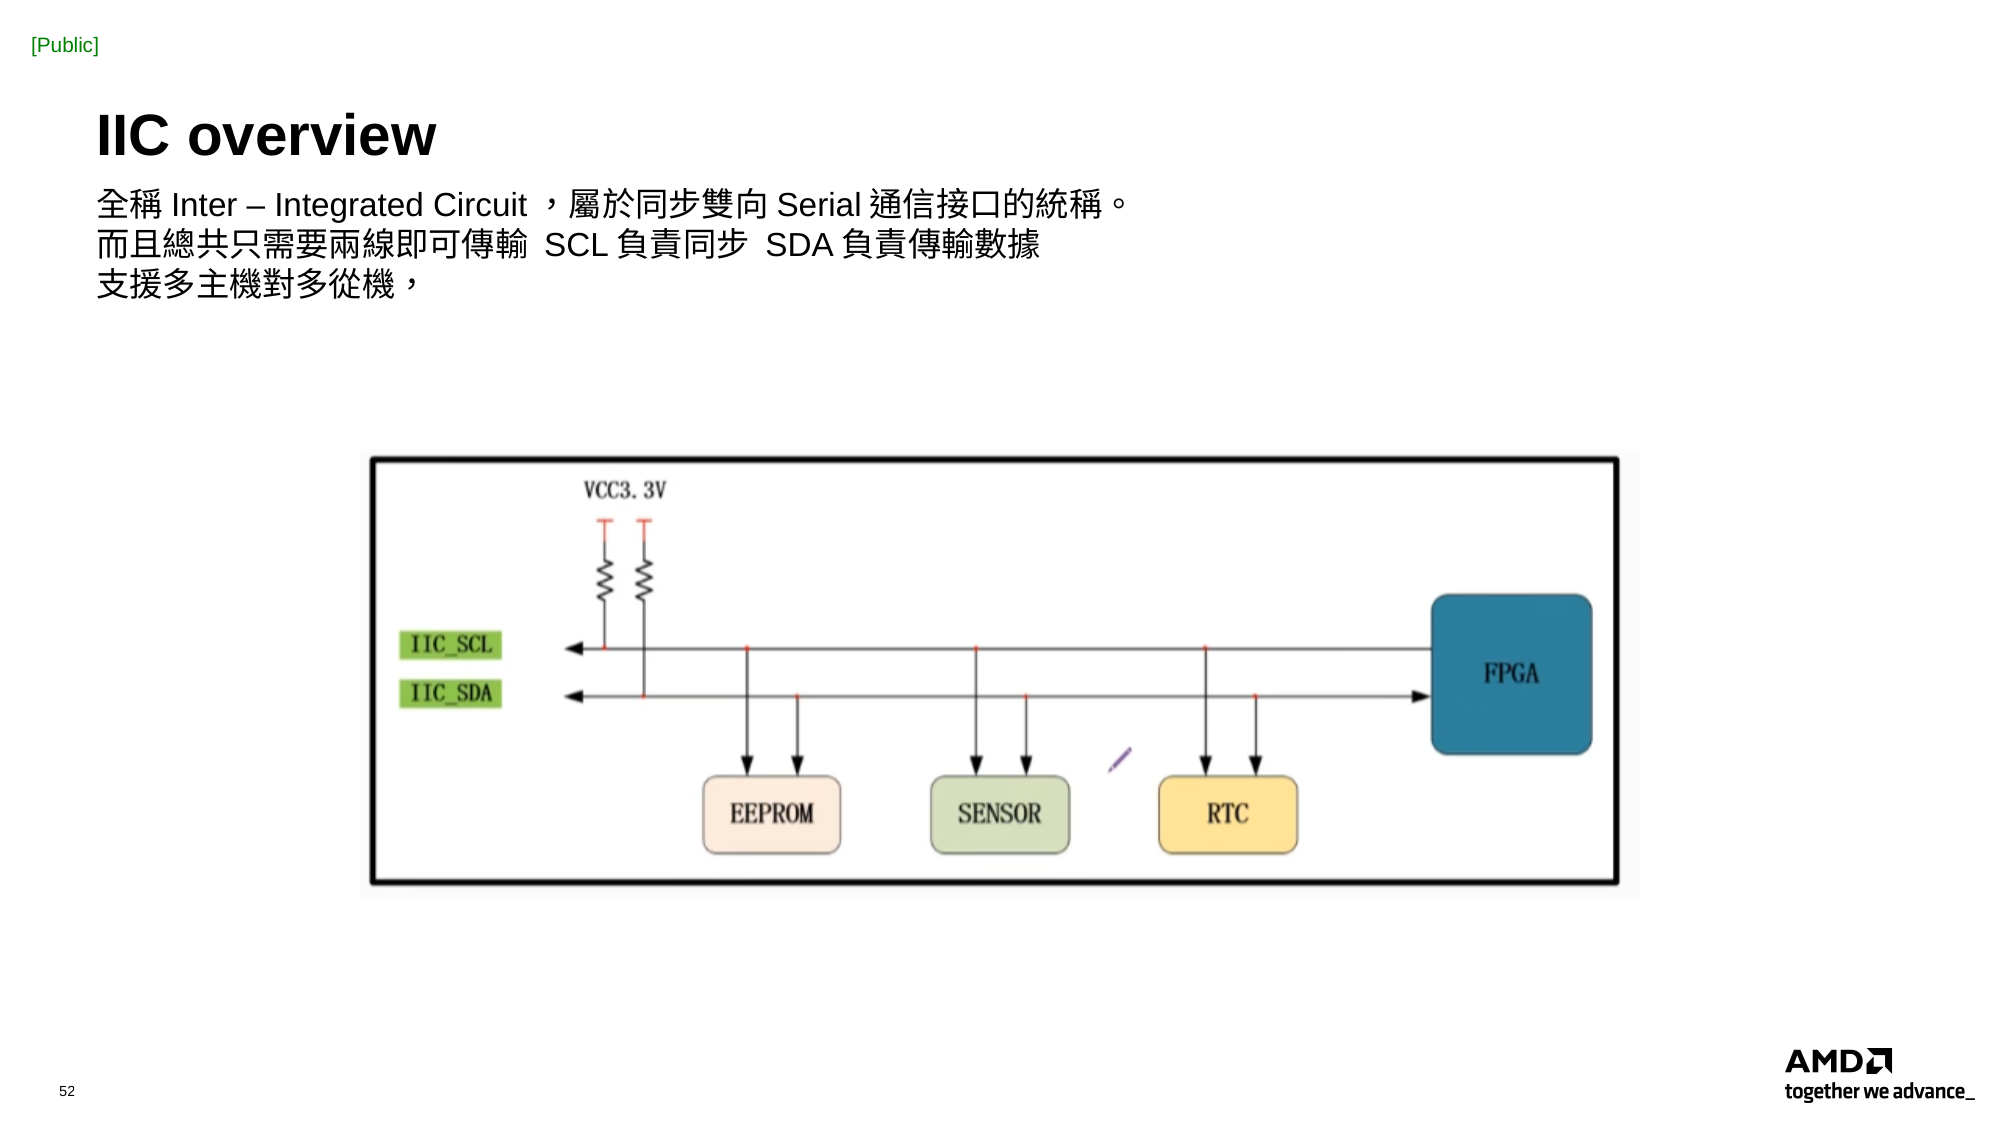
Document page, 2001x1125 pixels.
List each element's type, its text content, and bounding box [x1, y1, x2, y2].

picture [1785, 1048, 1975, 1103]
picture [359, 449, 1641, 900]
title IIC overview [96, 97, 1904, 168]
text_box 全稱Inter – Integrated Circuit，屬於同步雙向Serial通信接口的統稱。 而且總共只需要兩線即可傳輸 SCL負責同步 SDA負責傳輸數據 支援多主機對多從機， [96, 182, 1400, 303]
